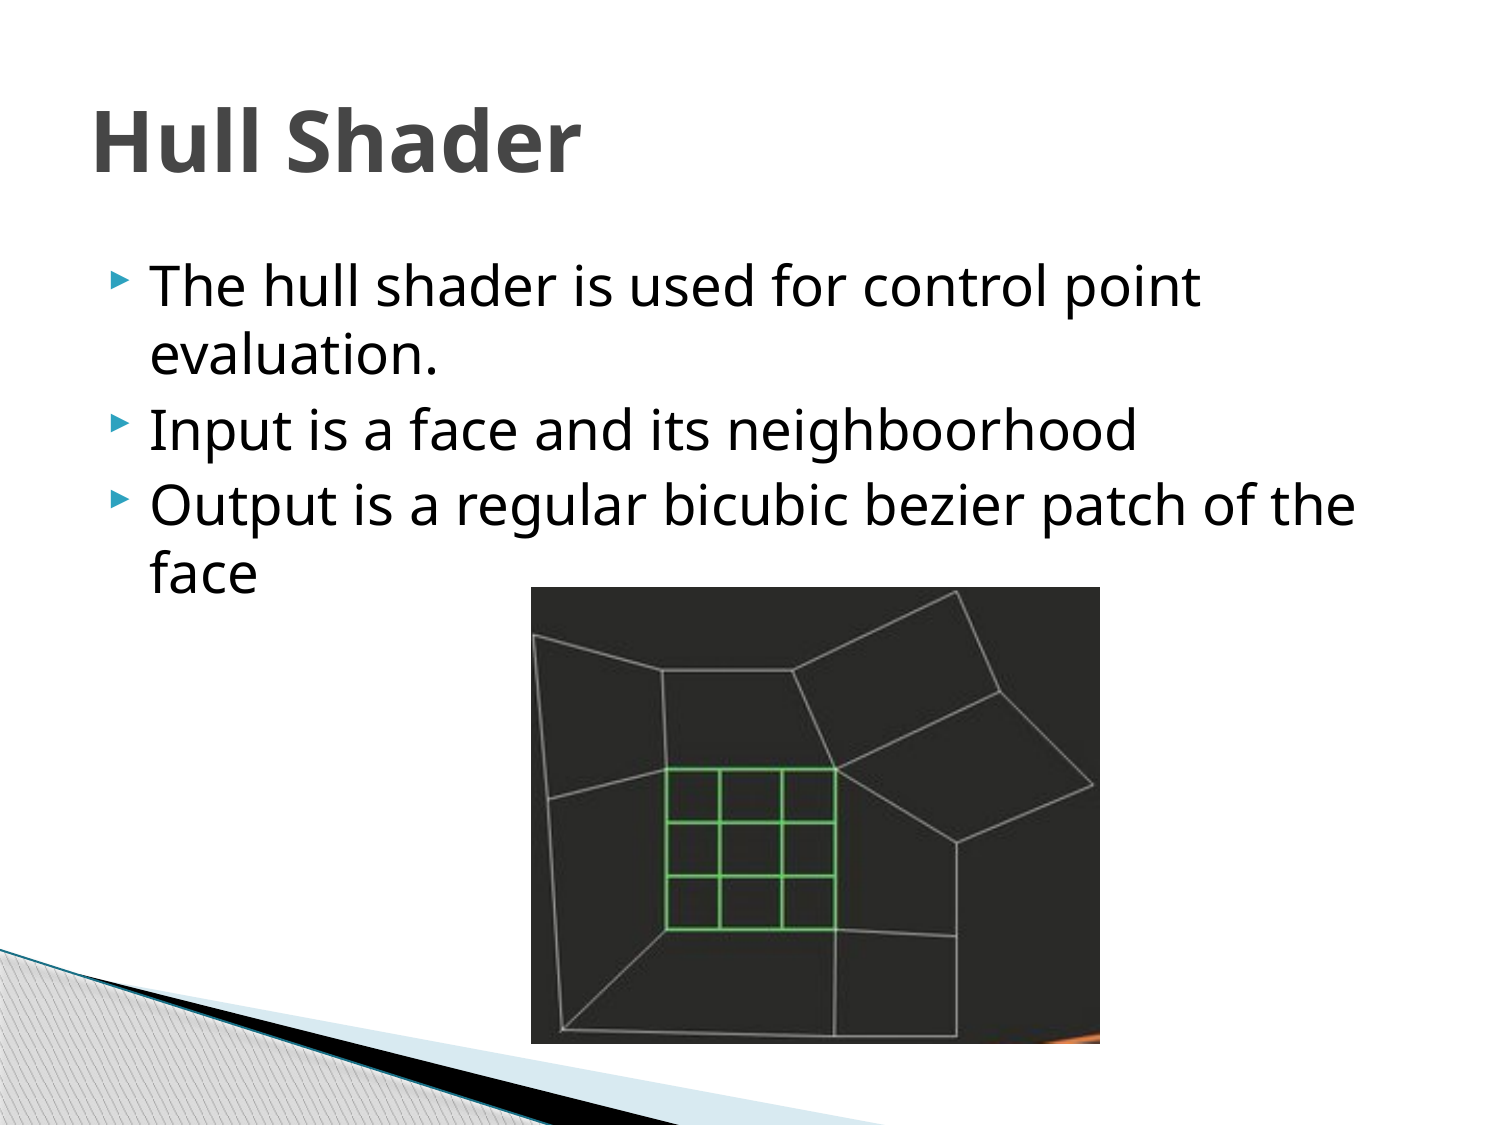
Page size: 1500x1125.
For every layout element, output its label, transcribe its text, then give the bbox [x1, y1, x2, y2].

picture [530, 587, 1101, 1044]
title Hull Shader [75, 45, 1425, 233]
list The hull shader is used for control point evaluation. Input is a face and its neighboorhood Output is a regular bicubic bezier patch of the face [75, 243, 1425, 986]
